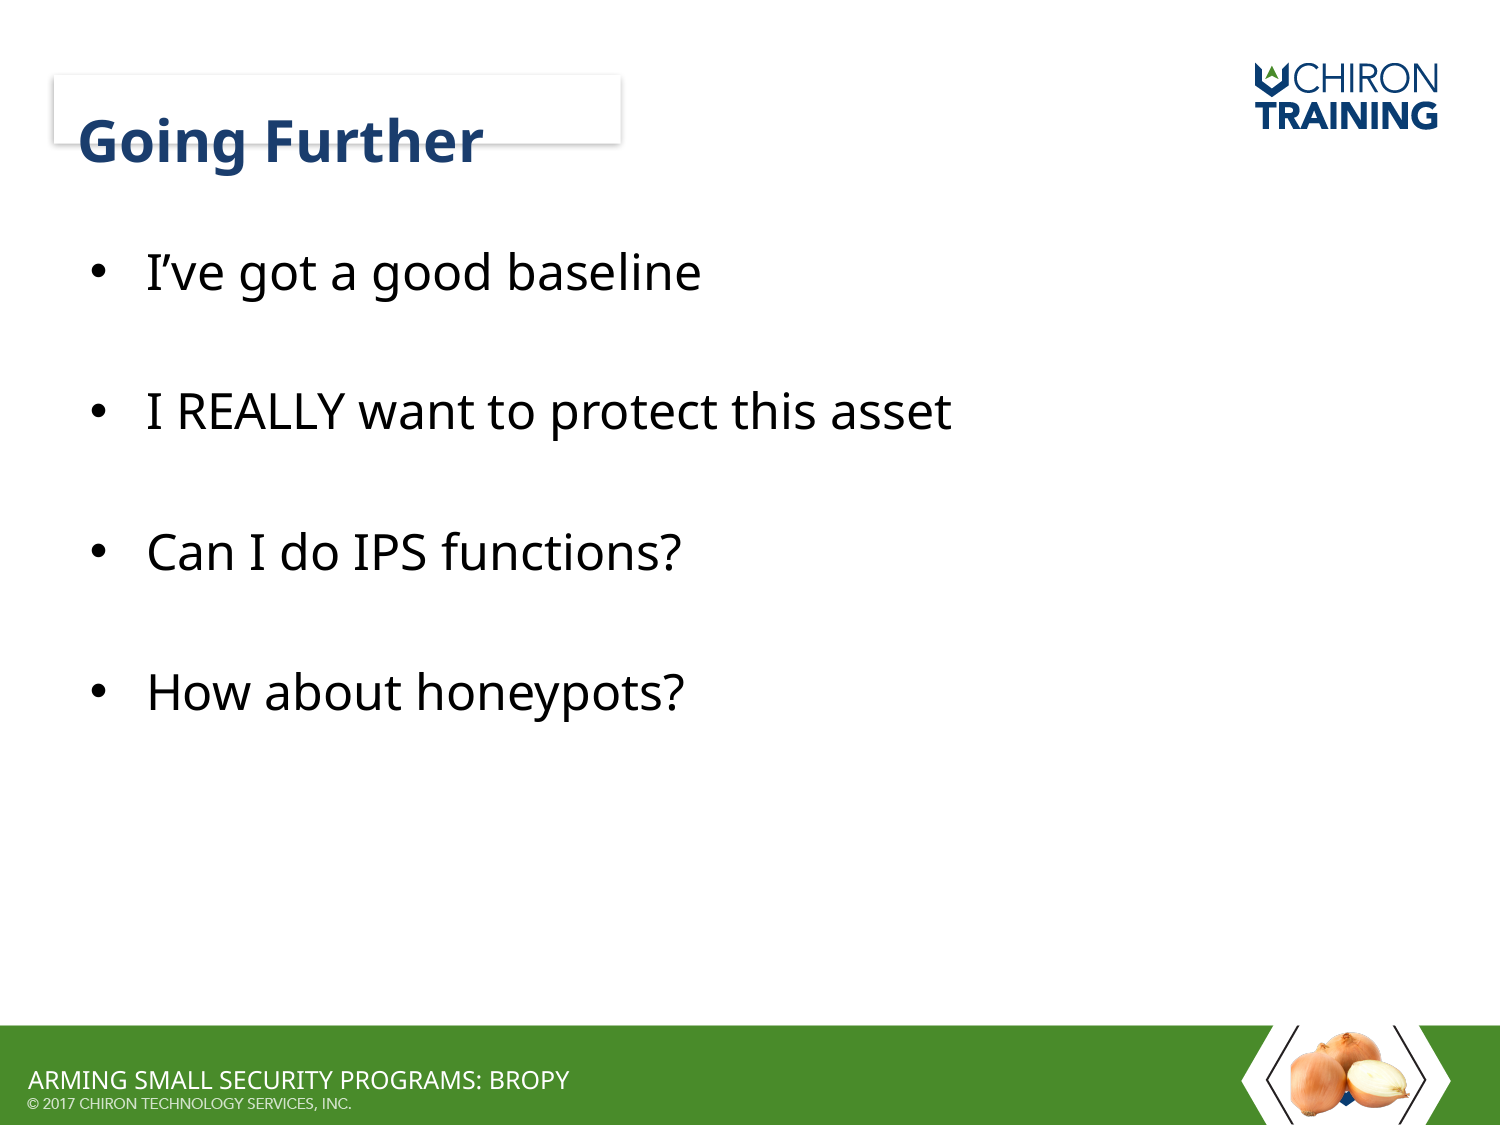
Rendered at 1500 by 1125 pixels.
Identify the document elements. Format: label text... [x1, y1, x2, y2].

title Going Further [62, 45, 1338, 233]
picture [0, 0, 1500, 1125]
list I’ve got a good baseline I REALLY want to protect this asset Can I do IPS functions? How about honeypots? [75, 232, 1425, 1005]
